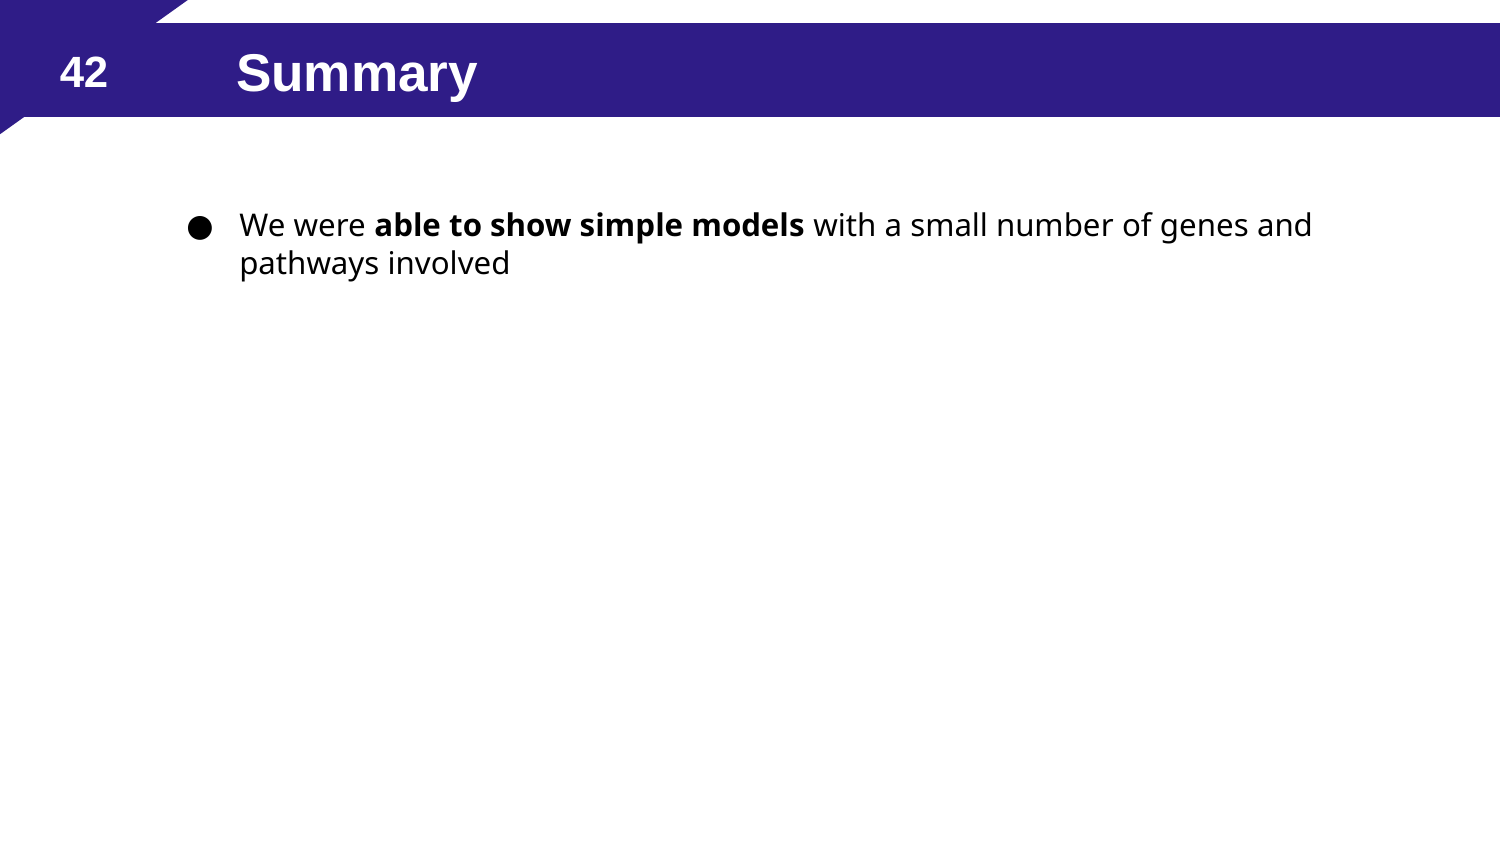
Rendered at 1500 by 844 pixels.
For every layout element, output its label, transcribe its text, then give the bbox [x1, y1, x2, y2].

slide_number ‹#› [33, 37, 124, 103]
text_box [0, 0, 188, 135]
text_box We were able to show simple models with a small number of genes and pathways involved [149, 190, 1388, 296]
title Summary [26, 23, 1500, 117]
